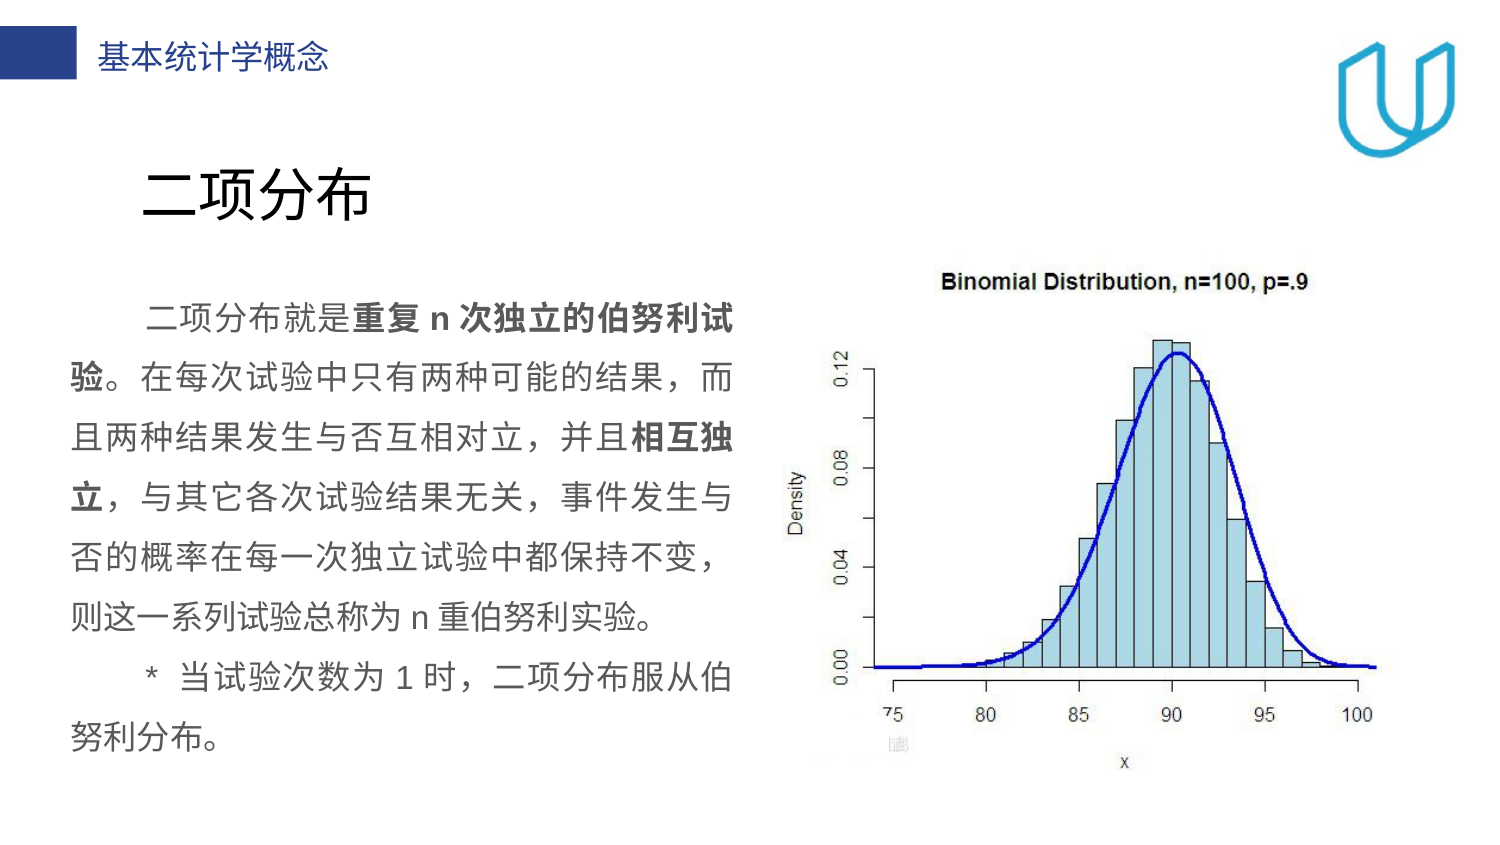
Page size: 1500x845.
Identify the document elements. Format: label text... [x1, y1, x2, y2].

picture [782, 236, 1416, 779]
text_box 基本统计学概念 [86, 30, 367, 83]
picture [1326, 32, 1464, 165]
text_box 二项分布 [129, 152, 409, 235]
text_box 二项分布就是重复n次独立的伯努利试验。在每次试验中只有两种可能的结果，而且两种结果发生与否互相对立，并且相互独立，与其它各次试验结果无关，事件发生与否的概率在每一次独立试验中都保持不变，则这一系列试验总称为n重伯努利实验。 * 当试验次数为1时，二项分布服从伯努利分布。 [59, 271, 746, 768]
text_box [83, 29, 329, 79]
